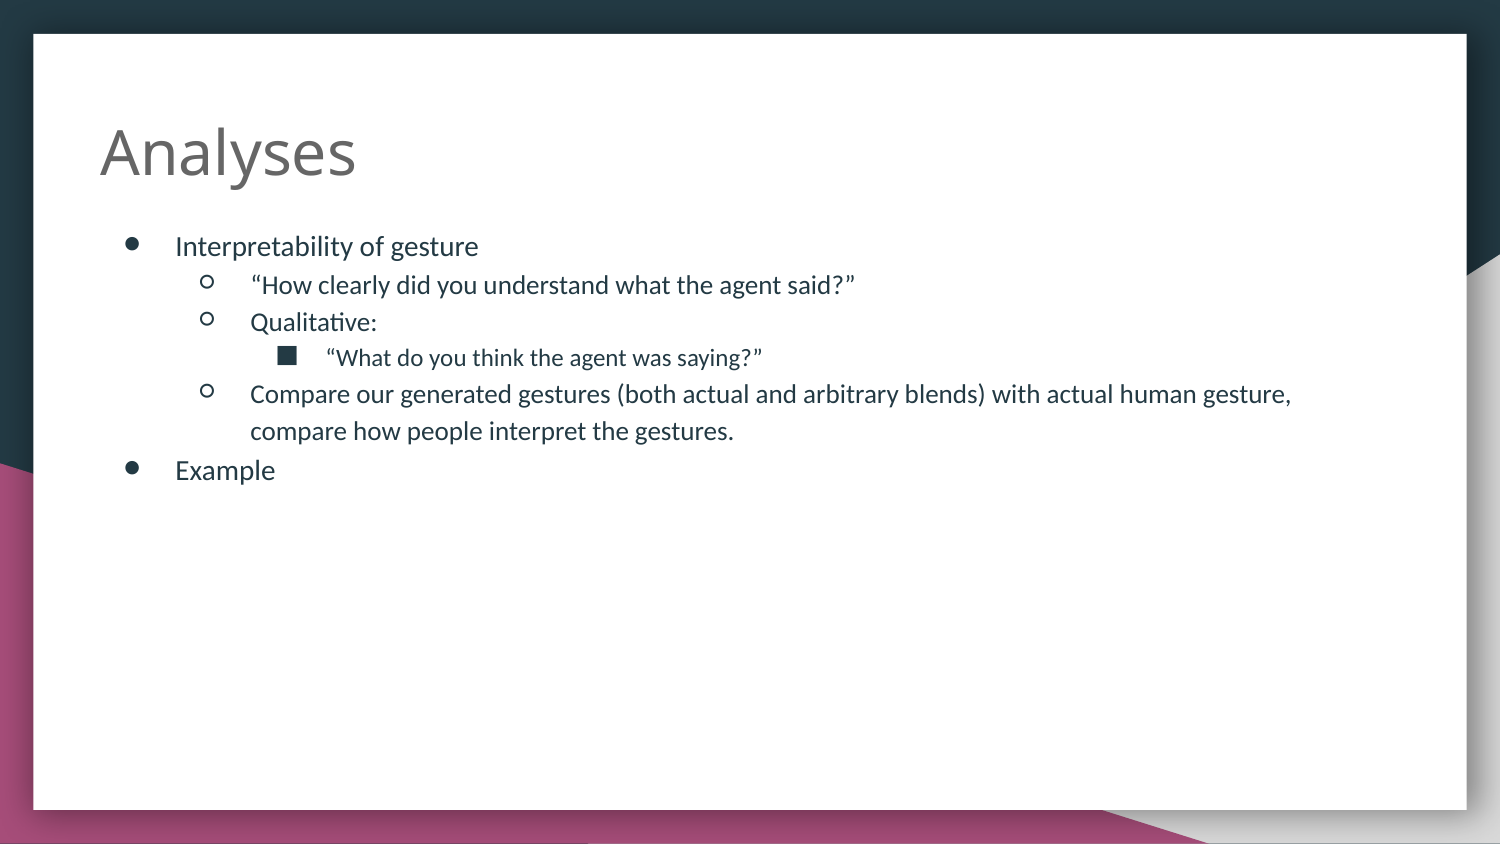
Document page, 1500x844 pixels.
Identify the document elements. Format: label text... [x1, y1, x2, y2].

title Analyses [85, 97, 1317, 208]
list Interpretability of gesture “How clearly did you understand what the agent said?” Qualitative: “What do you think the agent was saying?” Compare our generated gestures (both actual and arbitrary blends) with actual human gesture, compare how people interpret the gestures. Example [85, 207, 1390, 759]
